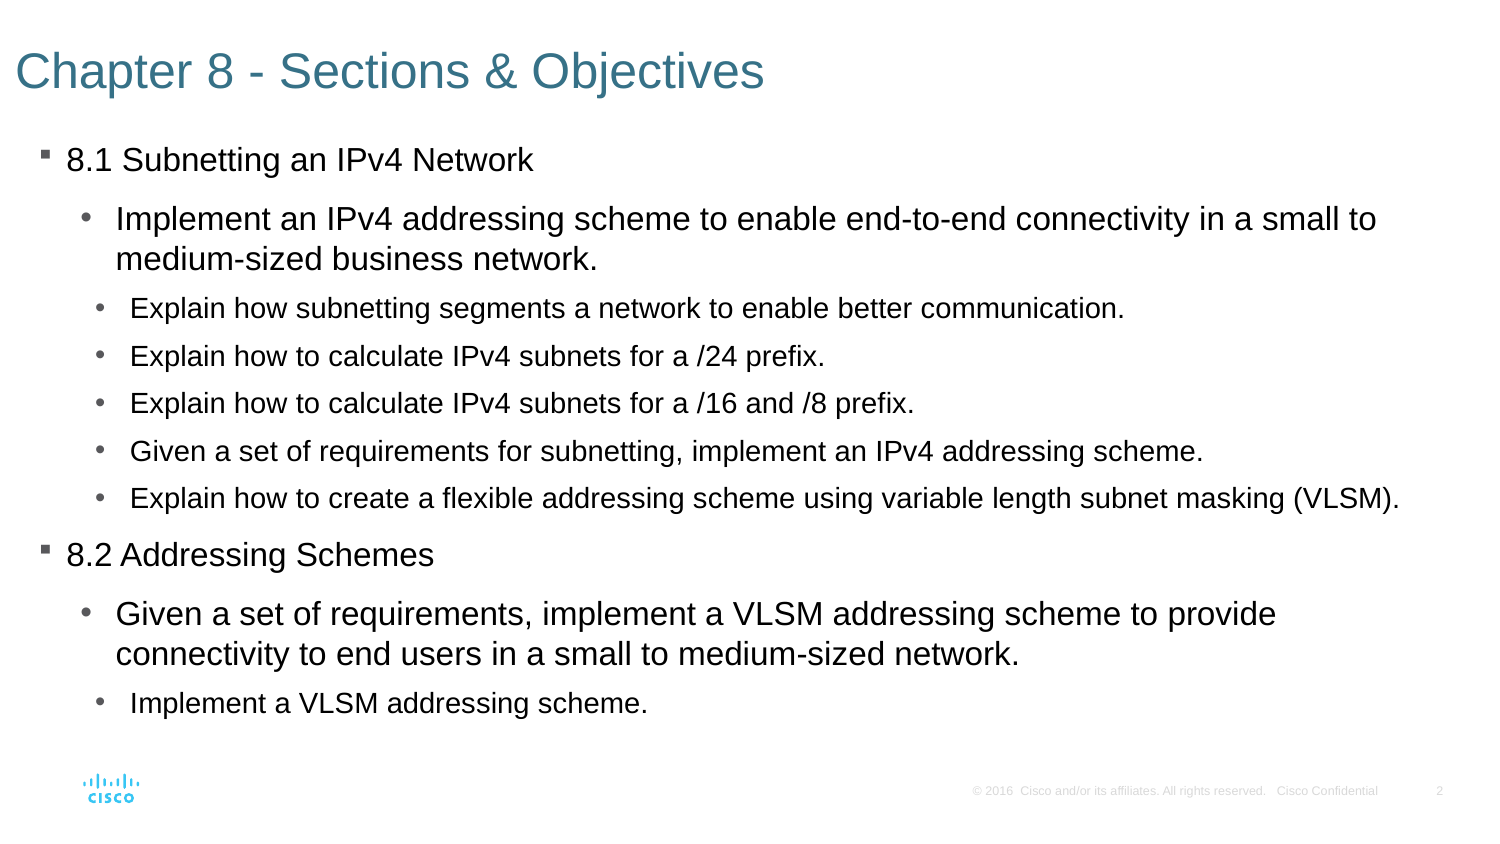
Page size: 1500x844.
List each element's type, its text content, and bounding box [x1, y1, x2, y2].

title Chapter 8 - Sections & Objectives [0, 6, 1500, 131]
list 8.1 Subnetting an IPv4 Network Implement an IPv4 addressing scheme to enable end-to-end connectivity in a small to medium-sized business network. Explain how subnetting segments a network to enable better communication. Explain how to calculate IPv4 subnets for a /24 prefix. Explain how to calculate IPv4 subnets for a /16 and /8 prefix. Given a set of requirements for subnetting, implement an IPv4 addressing scheme. Explain how to create a flexible addressing scheme using variable length subnet masking (VLSM). 8.2 Addressing Schemes Given a set of requirements, implement a VLSM addressing scheme to provide connectivity to end users in a small to medium-sized network. Implement a VLSM addressing scheme. [23, 131, 1476, 813]
